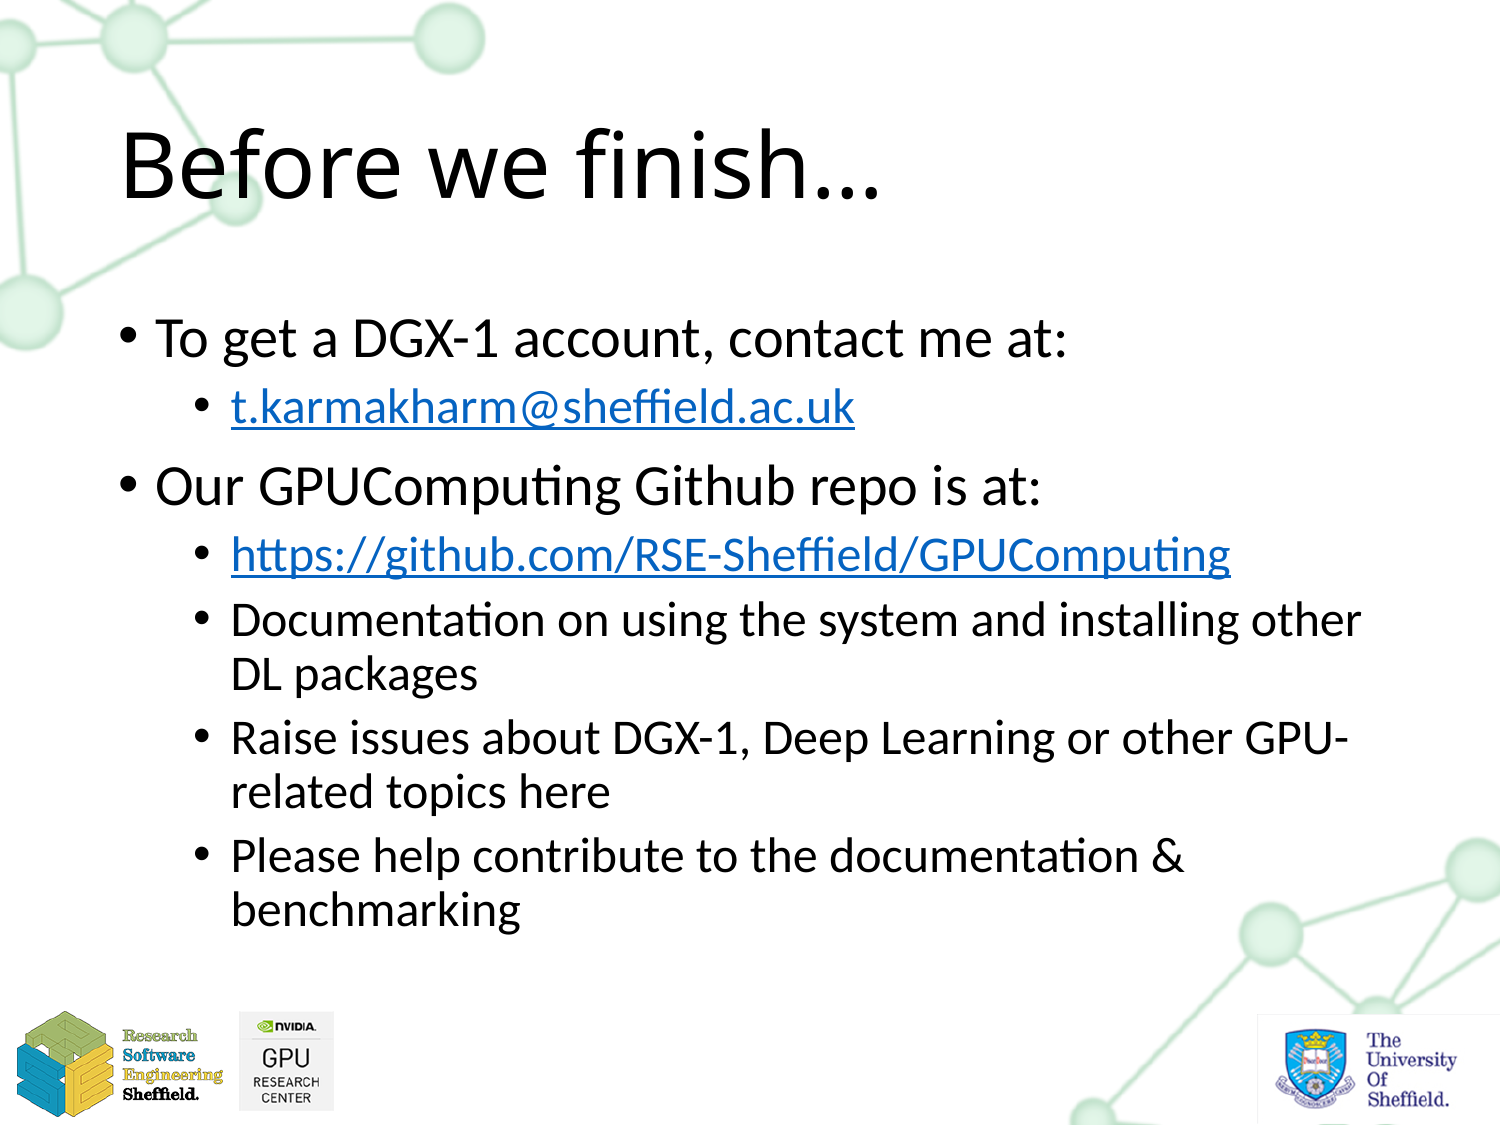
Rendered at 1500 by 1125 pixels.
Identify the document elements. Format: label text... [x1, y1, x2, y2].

list To get a DGX-1 account, contact me at: t.karmakharm@sheffield.ac.uk Our GPUComputing Github repo is at: https://github.com/RSE-Sheffield/GPUComputing Documentation on using the system and installing other DL packages Raise issues about DGX-1, Deep Learning or other GPU-related topics here Please help contribute to the documentation & benchmarking [103, 299, 1397, 1014]
title Before we finish… [103, 59, 1397, 278]
picture [0, 0, 1500, 1125]
